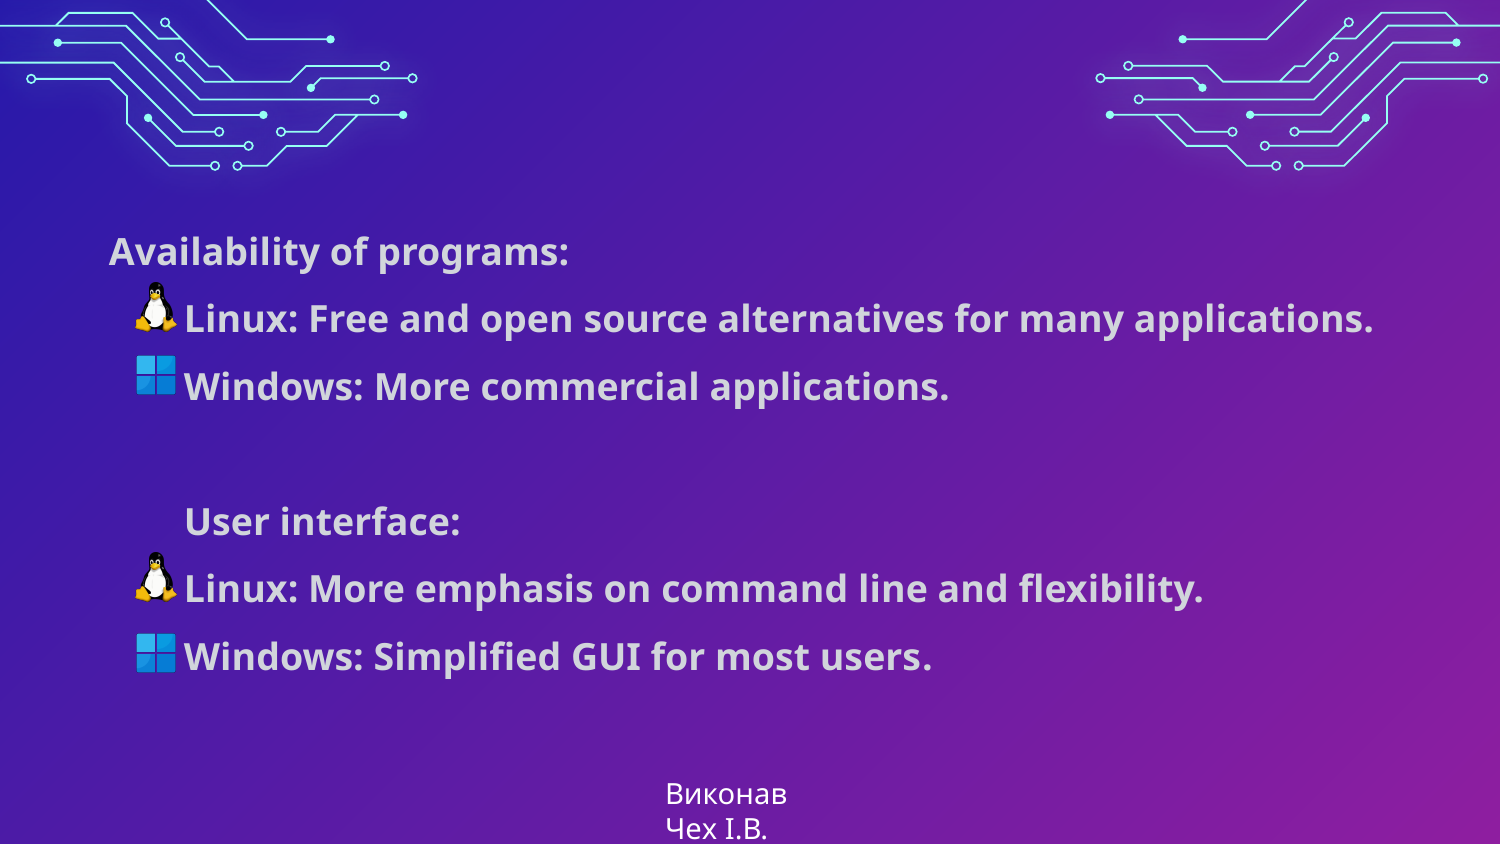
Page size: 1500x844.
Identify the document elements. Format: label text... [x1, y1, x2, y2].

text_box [111, 0, 307, 283]
picture [134, 552, 177, 603]
text_box Виконав Чех І.В. [650, 767, 850, 844]
picture [134, 354, 177, 397]
picture [134, 631, 177, 674]
picture [134, 282, 177, 333]
text_box Availability of programs: Linux: Free and open source alternatives for many applications. Windows: More commercial applications. User interface: Linux: More emphasis on command line and flexibility. Windows: Simplified GUI for most users. [94, 198, 1471, 686]
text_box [1207, 0, 1403, 284]
